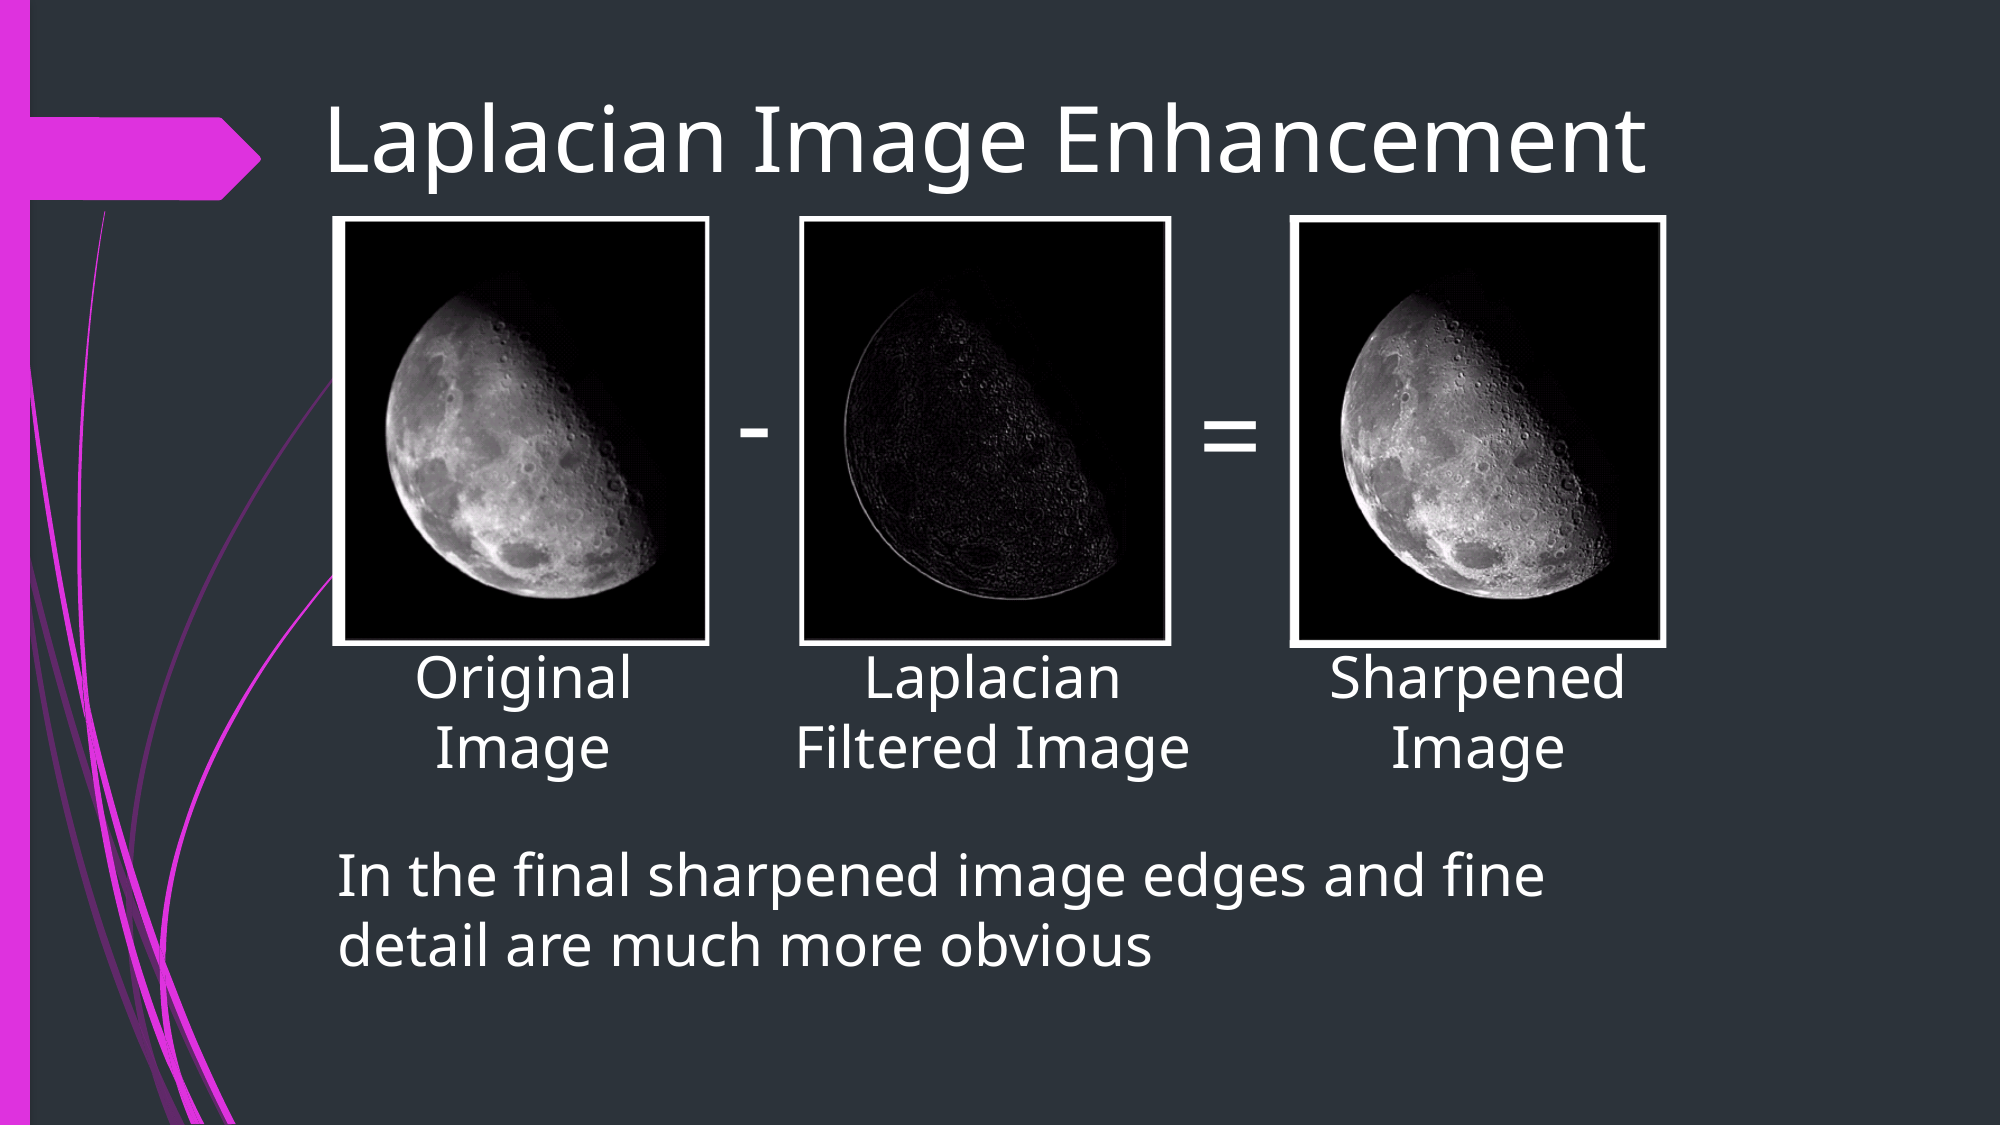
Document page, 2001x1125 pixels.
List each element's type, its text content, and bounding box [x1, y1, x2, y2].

text_box Original Image [399, 654, 648, 788]
title Laplacian Image Enhancement [307, 72, 1769, 283]
text_box Laplacian Filtered Image [779, 633, 1206, 788]
text_box - [721, 343, 788, 493]
list In the final sharpened image edges and fine detail are much more obvious [322, 830, 1673, 1125]
text_box Sharpened Image [1315, 656, 1643, 788]
picture [799, 216, 1172, 646]
picture [332, 216, 710, 646]
text_box = [1183, 356, 1278, 507]
picture [1289, 215, 1667, 648]
